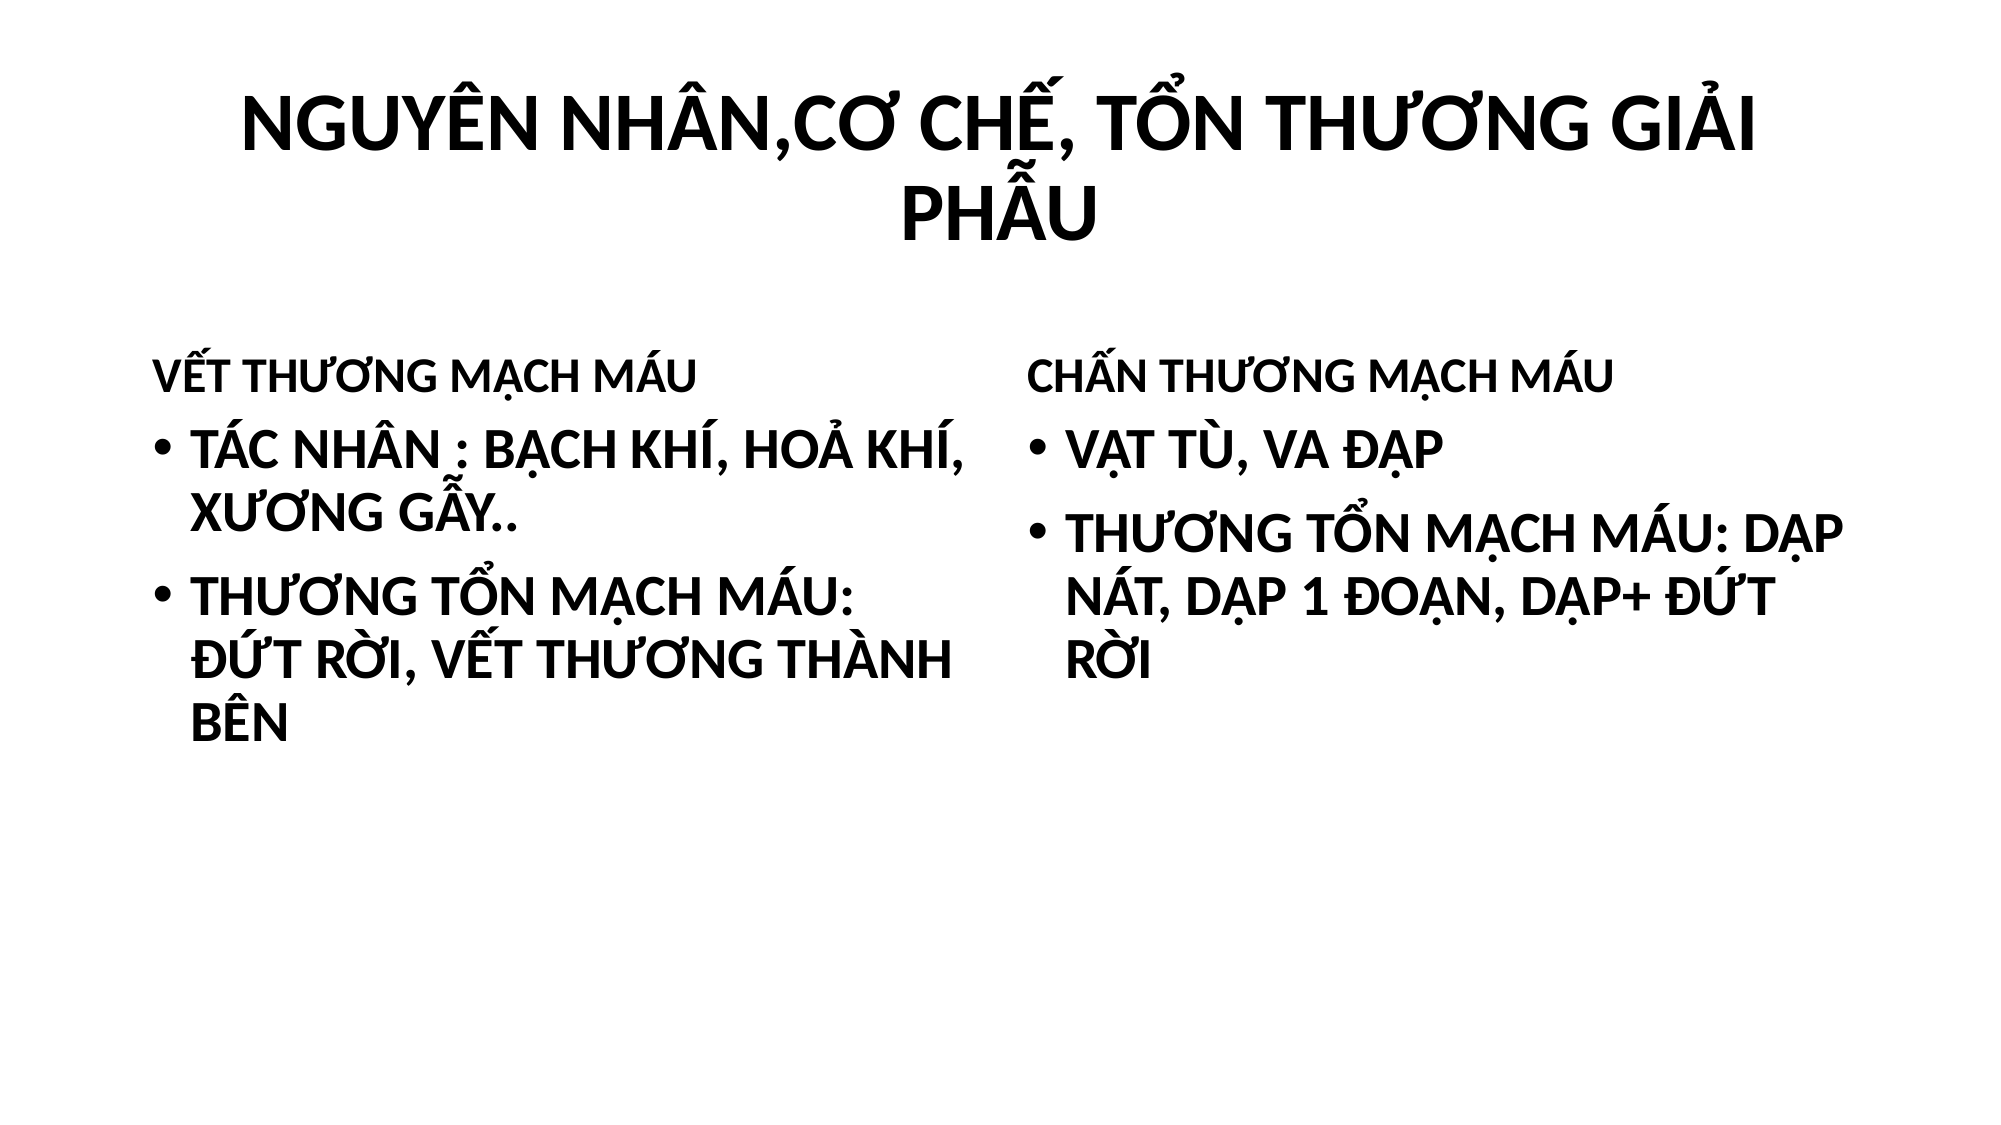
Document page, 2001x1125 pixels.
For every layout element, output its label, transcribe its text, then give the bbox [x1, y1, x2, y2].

title NGUYÊN NHÂN,CƠ CHẾ, TỔN THƯƠNG GIẢI PHẪU [137, 59, 1863, 278]
list VẾT THƯƠNG MẠCH MÁU [137, 275, 984, 410]
list TÁC NHÂN : BẠCH KHÍ, HOẢ KHÍ, XƯƠNG GẪY.. THƯƠNG TỔN MẠCH MÁU: ĐỨT RỜI, VẾT THƯƠNG THÀNH BÊN [137, 410, 984, 1016]
list CHẤN THƯƠNG MẠCH MÁU [1012, 275, 1863, 410]
list VẬT TÙ, VA ĐẬP THƯƠNG TỔN MẠCH MÁU: DẬP NÁT, DẬP 1 ĐOẠN, DẬP+ ĐỨT RỜI [1012, 410, 1863, 1016]
